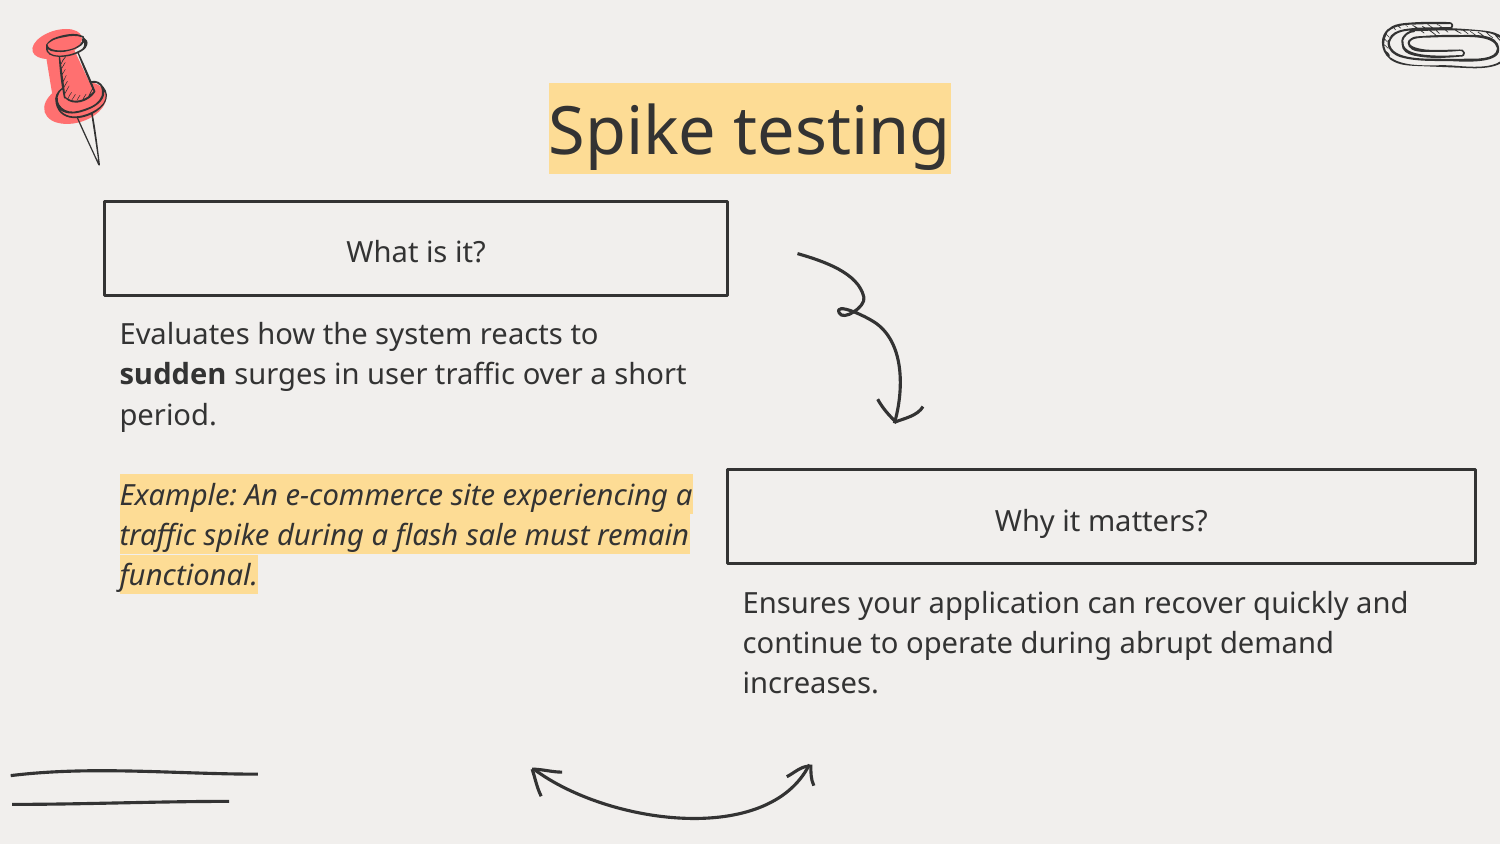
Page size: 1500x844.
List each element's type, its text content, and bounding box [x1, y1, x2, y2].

title Spike testing [118, 72, 1382, 167]
subtitle What is it? [104, 201, 728, 296]
subtitle Why it matters? [727, 469, 1476, 564]
subtitle Ensures your application can recover quickly and continue to operate during abrupt demand increases. [727, 564, 1476, 710]
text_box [774, 273, 939, 410]
subtitle Evaluates how the system reacts to sudden surges in user traffic over a short period. Example: An e-commerce site experiencing a traffic spike during a flash sale must remain functional. [104, 296, 728, 442]
